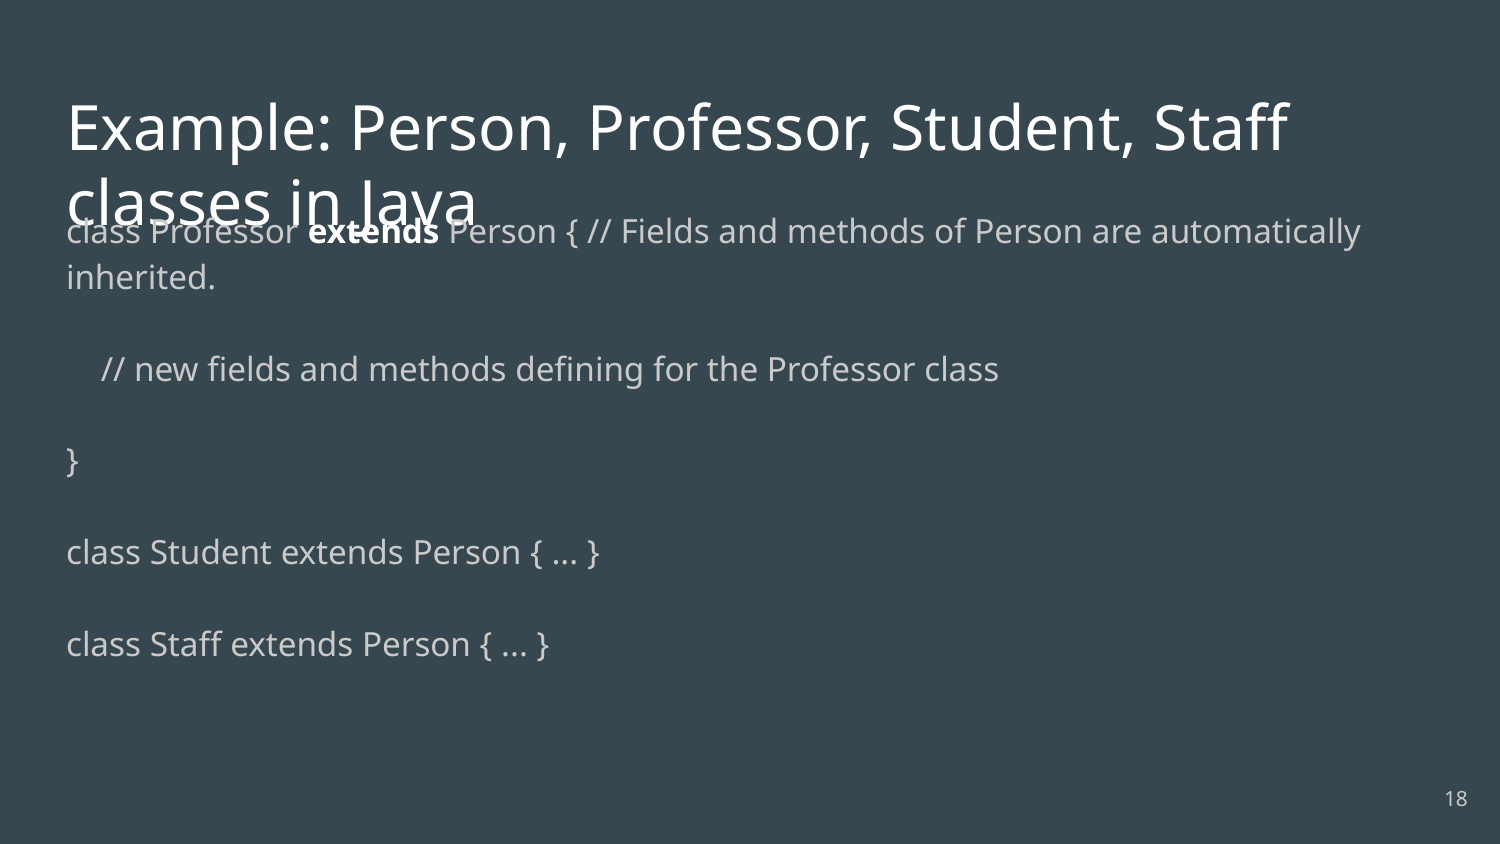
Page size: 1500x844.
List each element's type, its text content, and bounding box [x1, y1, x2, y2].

title Example: Person, Professor, Student, Staff classes in Java [51, 72, 1449, 167]
list class Professor extends Person { // Fields and methods of Person are automatically inherited. // new fields and methods defining for the Professor class } class Student extends Person { ... } class Staff extends Person { ... } [51, 189, 1449, 750]
slide_number ‹#› [1392, 767, 1483, 833]
